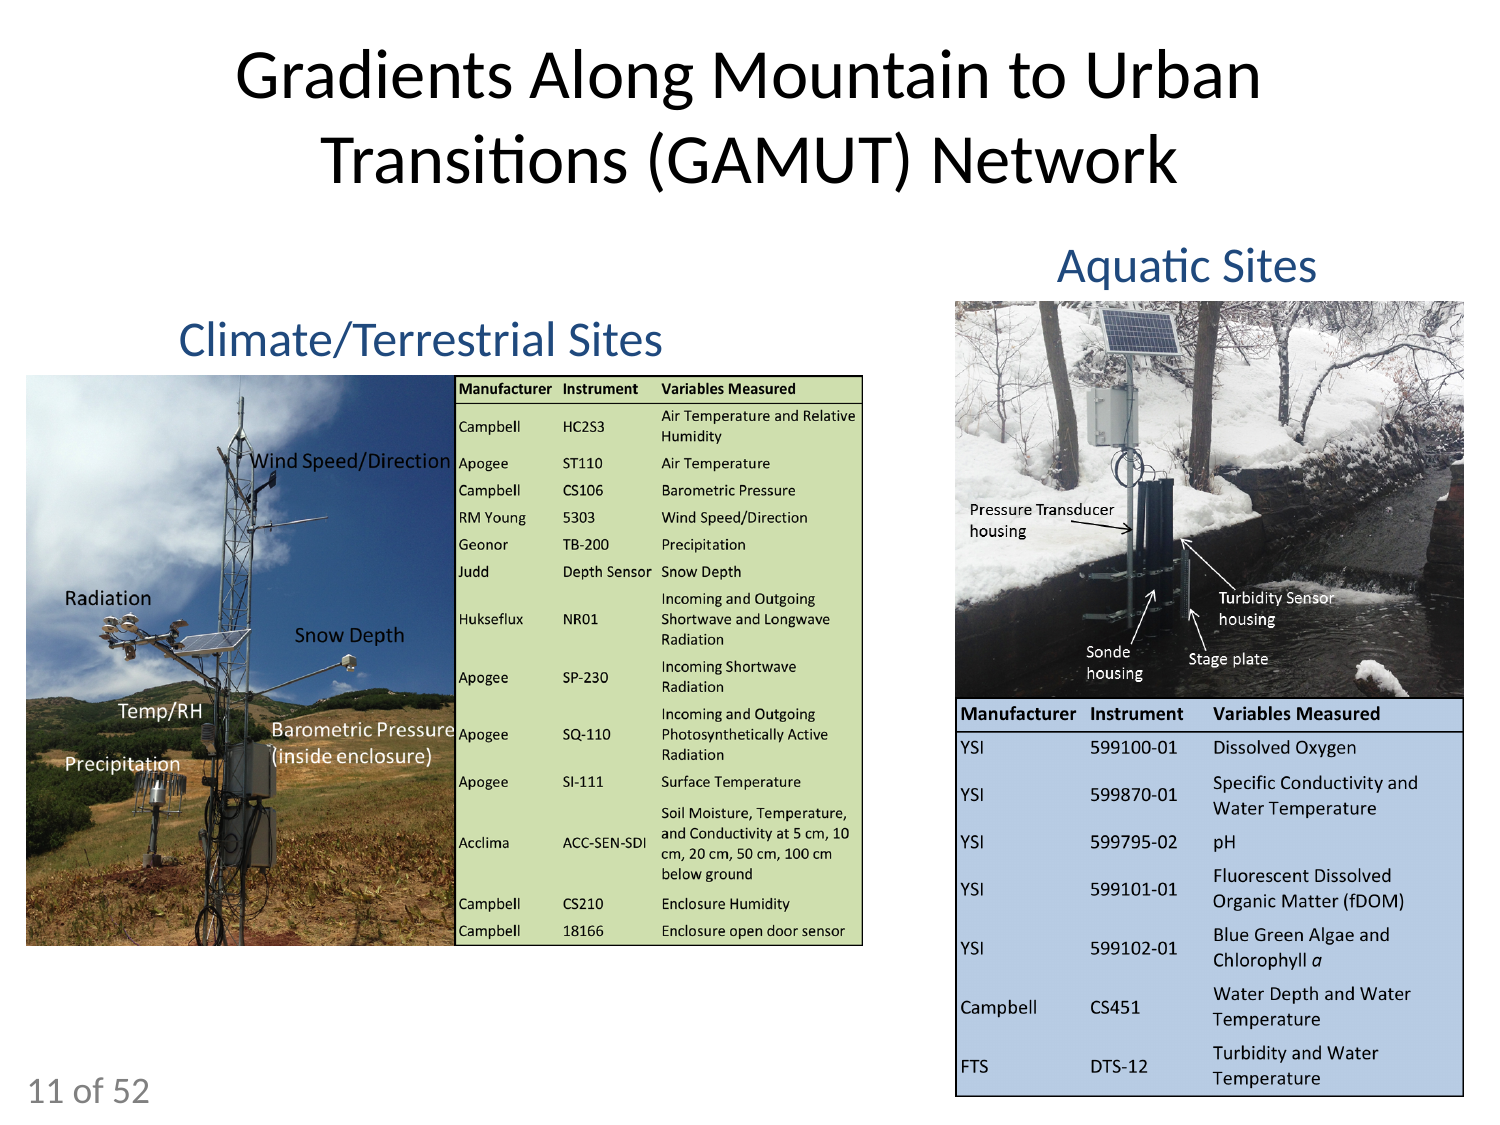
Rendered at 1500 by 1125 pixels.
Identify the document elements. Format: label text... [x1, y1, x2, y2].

text_box Climate/Terrestrial Sites [163, 299, 744, 373]
picture [955, 300, 1465, 1097]
text_box Aquatic Sites [1042, 224, 1378, 299]
title Gradients Along Mountain to Urban Transitions (GAMUT) Network [75, 18, 1425, 207]
picture [26, 374, 864, 946]
